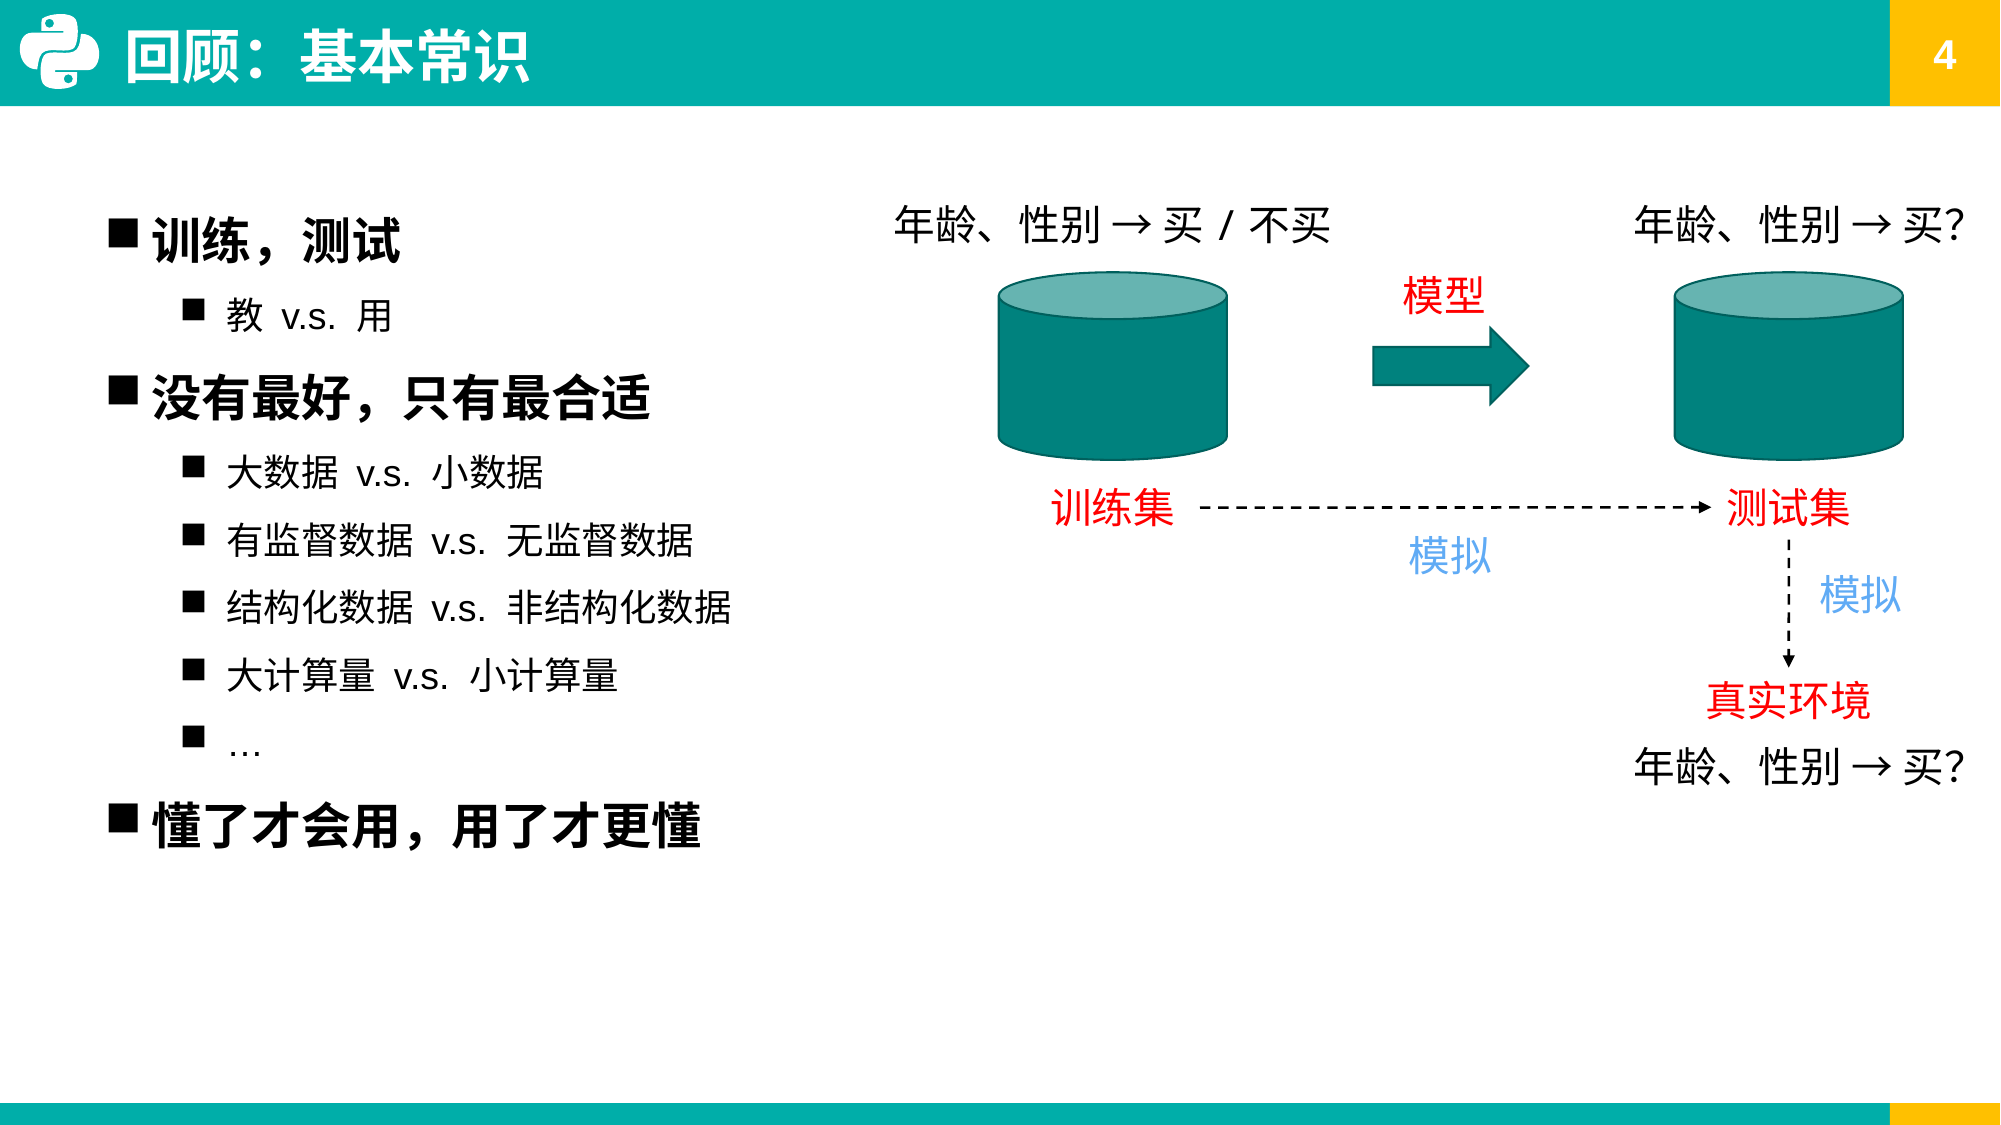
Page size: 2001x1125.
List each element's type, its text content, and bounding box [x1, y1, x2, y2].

text_box 模型 [1387, 262, 1501, 328]
text_box 年龄、性别 → 买？ [1598, 191, 1979, 257]
text_box [1372, 328, 1530, 407]
text_box [997, 271, 1228, 461]
text_box 模拟 [1804, 561, 1918, 626]
text_box 模拟 [1393, 522, 1508, 587]
text_box 测试集 [1711, 474, 1867, 540]
text_box 真实环境 [1690, 667, 1888, 733]
text_box 回顾：基本常识 [109, 12, 1263, 98]
text_box [1673, 271, 1904, 461]
text_box 年龄、性别 → 买？ [1598, 733, 1979, 799]
text_box 年龄、性别 → 买/不买 [878, 191, 1348, 257]
text_box 训练，测试 教 v.s. 用 没有最好，只有最合适 大数据 v.s. 小数据 有监督数据 v.s. 无监督数据 结构化数据 v.s. 非结构化数据 大计算量 v.s. 小计算量 … 懂了才会用，用了才更懂 [89, 171, 747, 862]
text_box 训练集 [1035, 474, 1191, 540]
